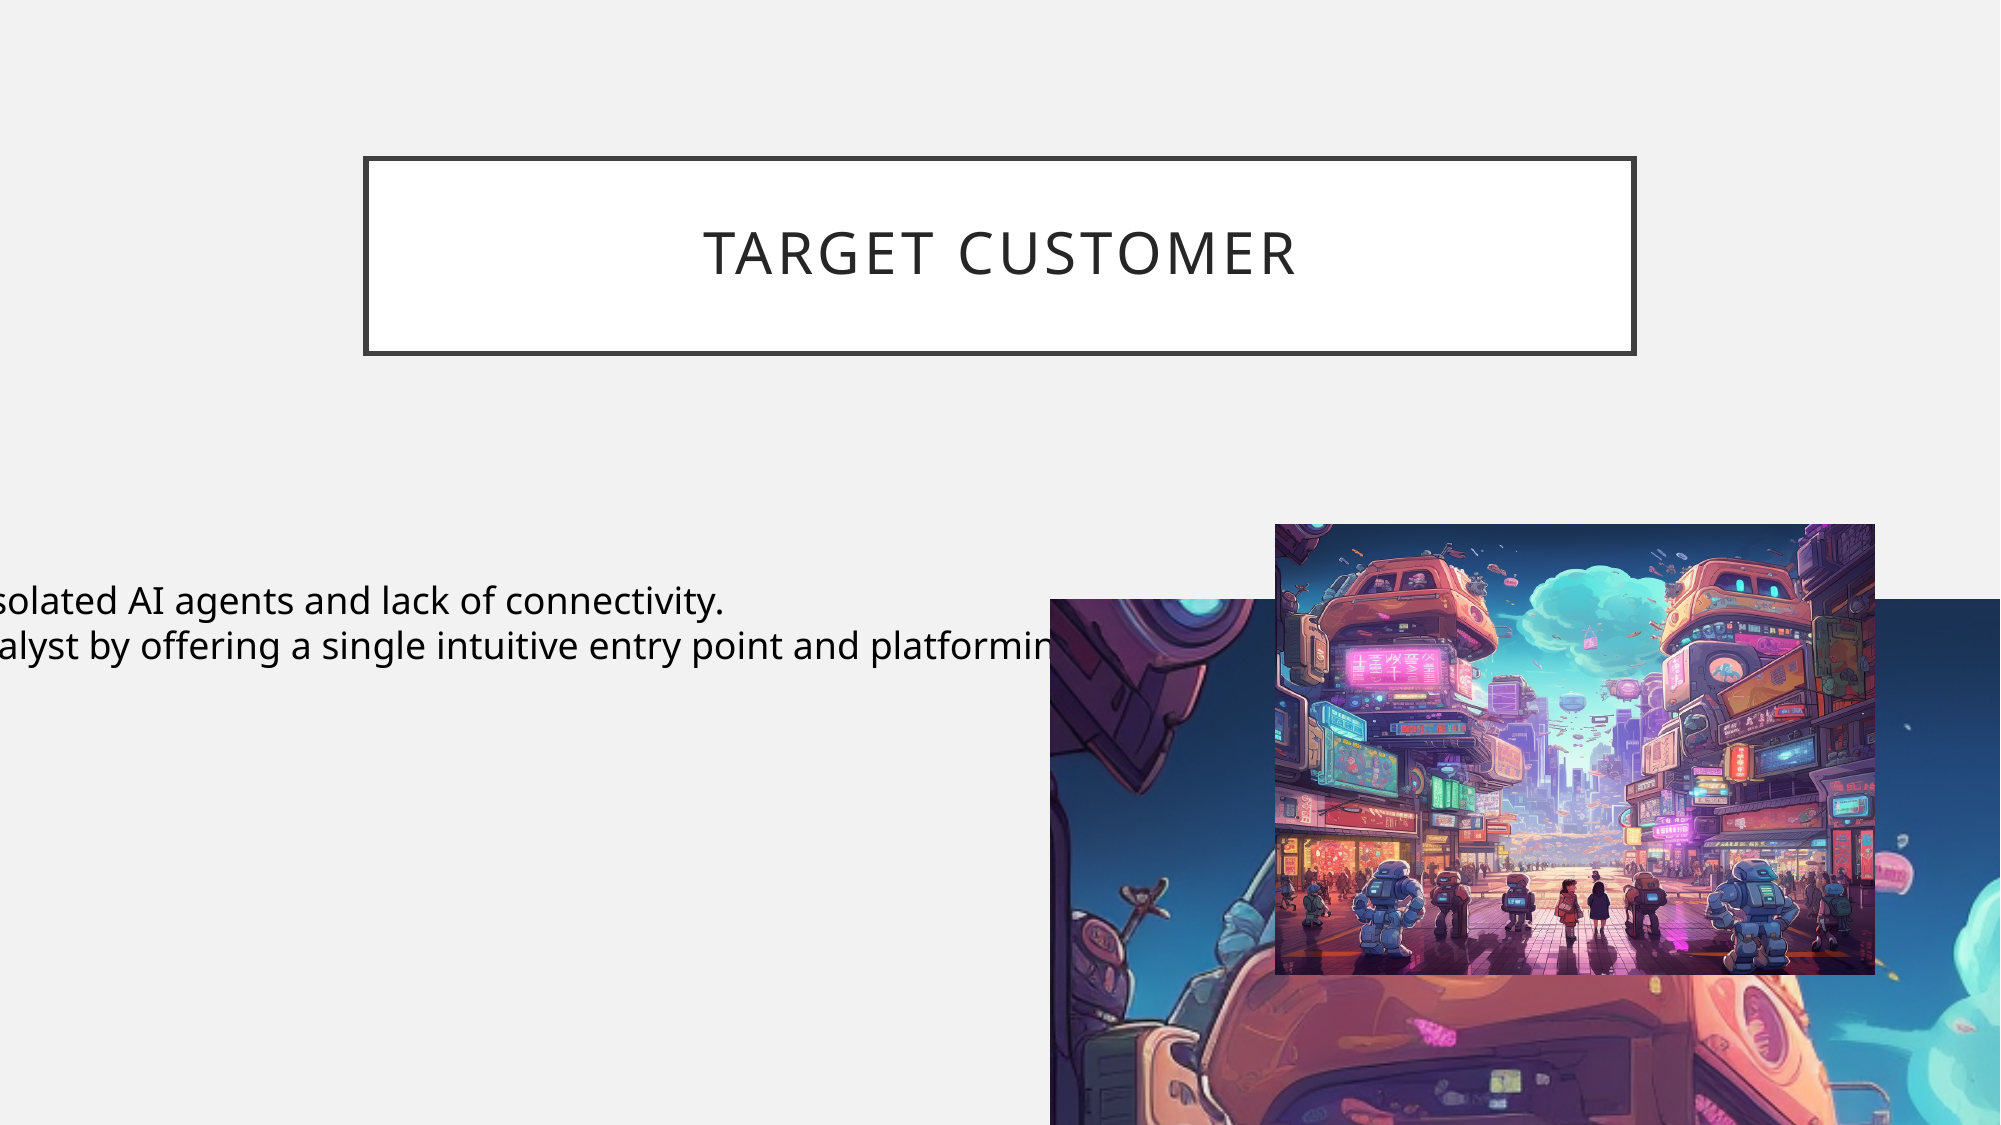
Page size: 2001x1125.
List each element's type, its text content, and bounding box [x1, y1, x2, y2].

title Target Customer [363, 156, 1637, 356]
text_box - Developers facing the problem of isolated AI agents and lack of connectivity. - Elysium provides a value-added catalyst by offering a single intuitive entry point and platforming all AI agents in one place. [0, 524, 1274, 675]
picture [1049, 524, 2000, 1125]
